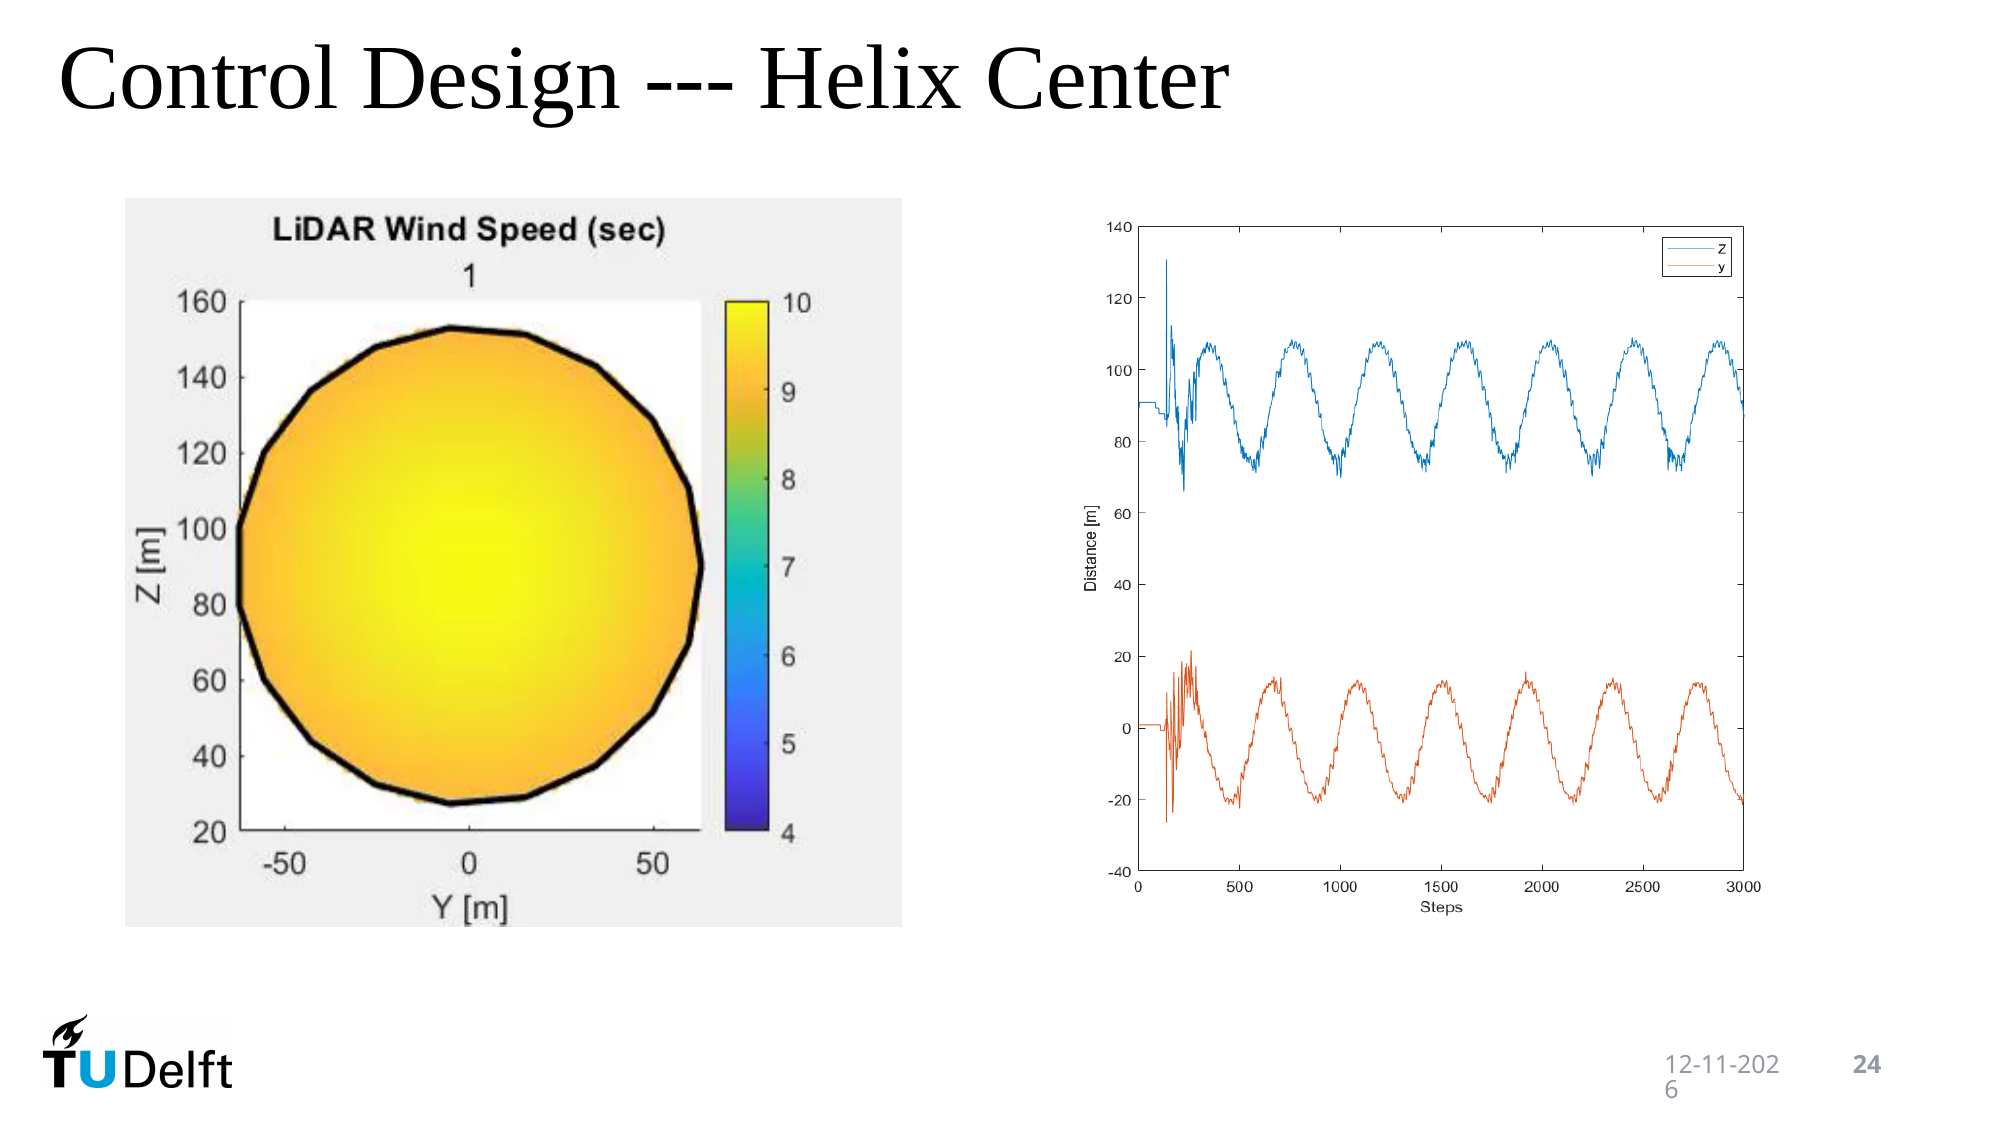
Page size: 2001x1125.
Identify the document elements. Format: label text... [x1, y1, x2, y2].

title Control Design --- Helix Center [43, 18, 1769, 141]
picture [43, 1014, 232, 1088]
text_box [124, 197, 902, 927]
slide_number 24 [1833, 739, 1882, 1125]
picture [902, 166, 1846, 959]
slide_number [1664, 959, 1791, 1125]
